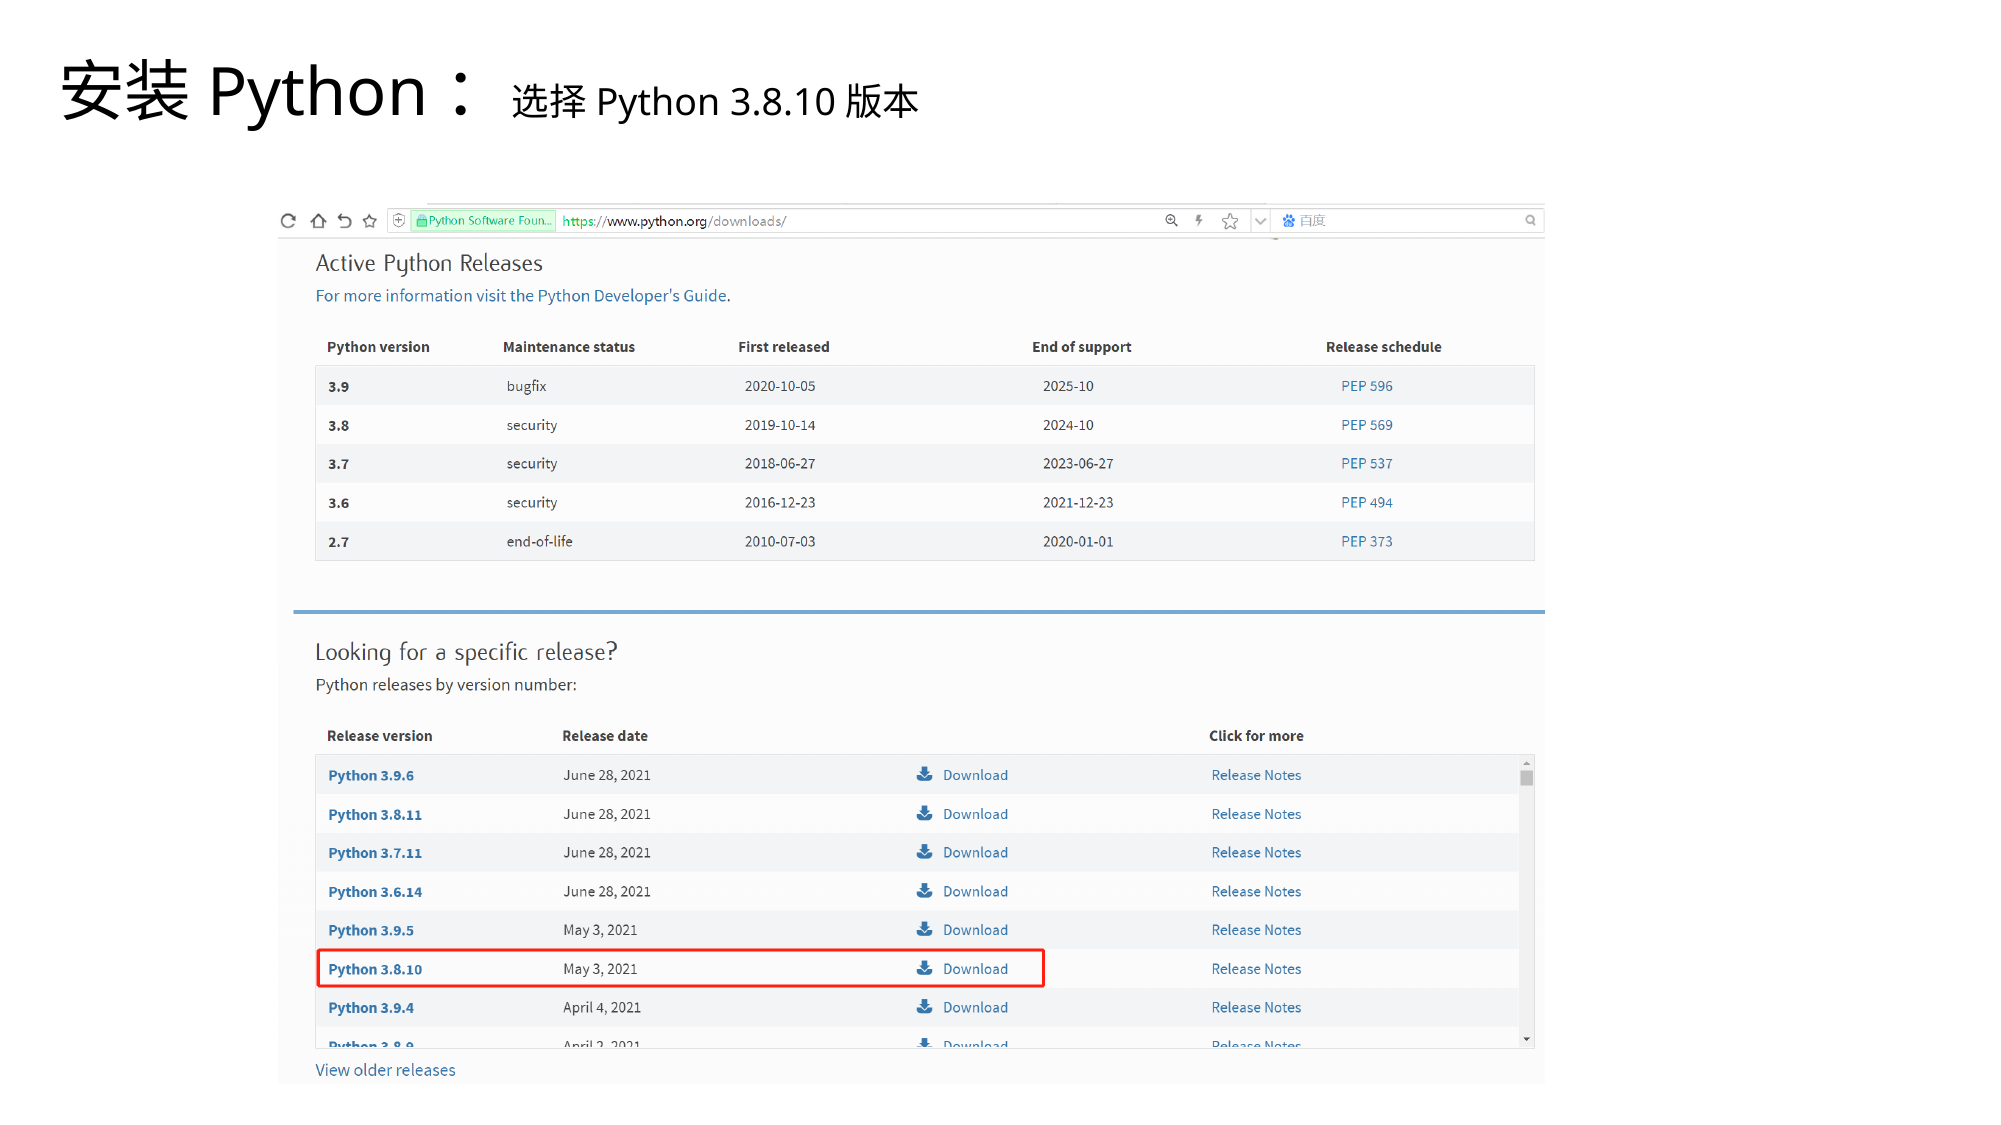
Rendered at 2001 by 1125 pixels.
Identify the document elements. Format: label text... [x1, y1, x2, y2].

text_box 安装Python：选择Python 3.8.10版本 [43, 41, 935, 137]
picture [278, 203, 1545, 1084]
